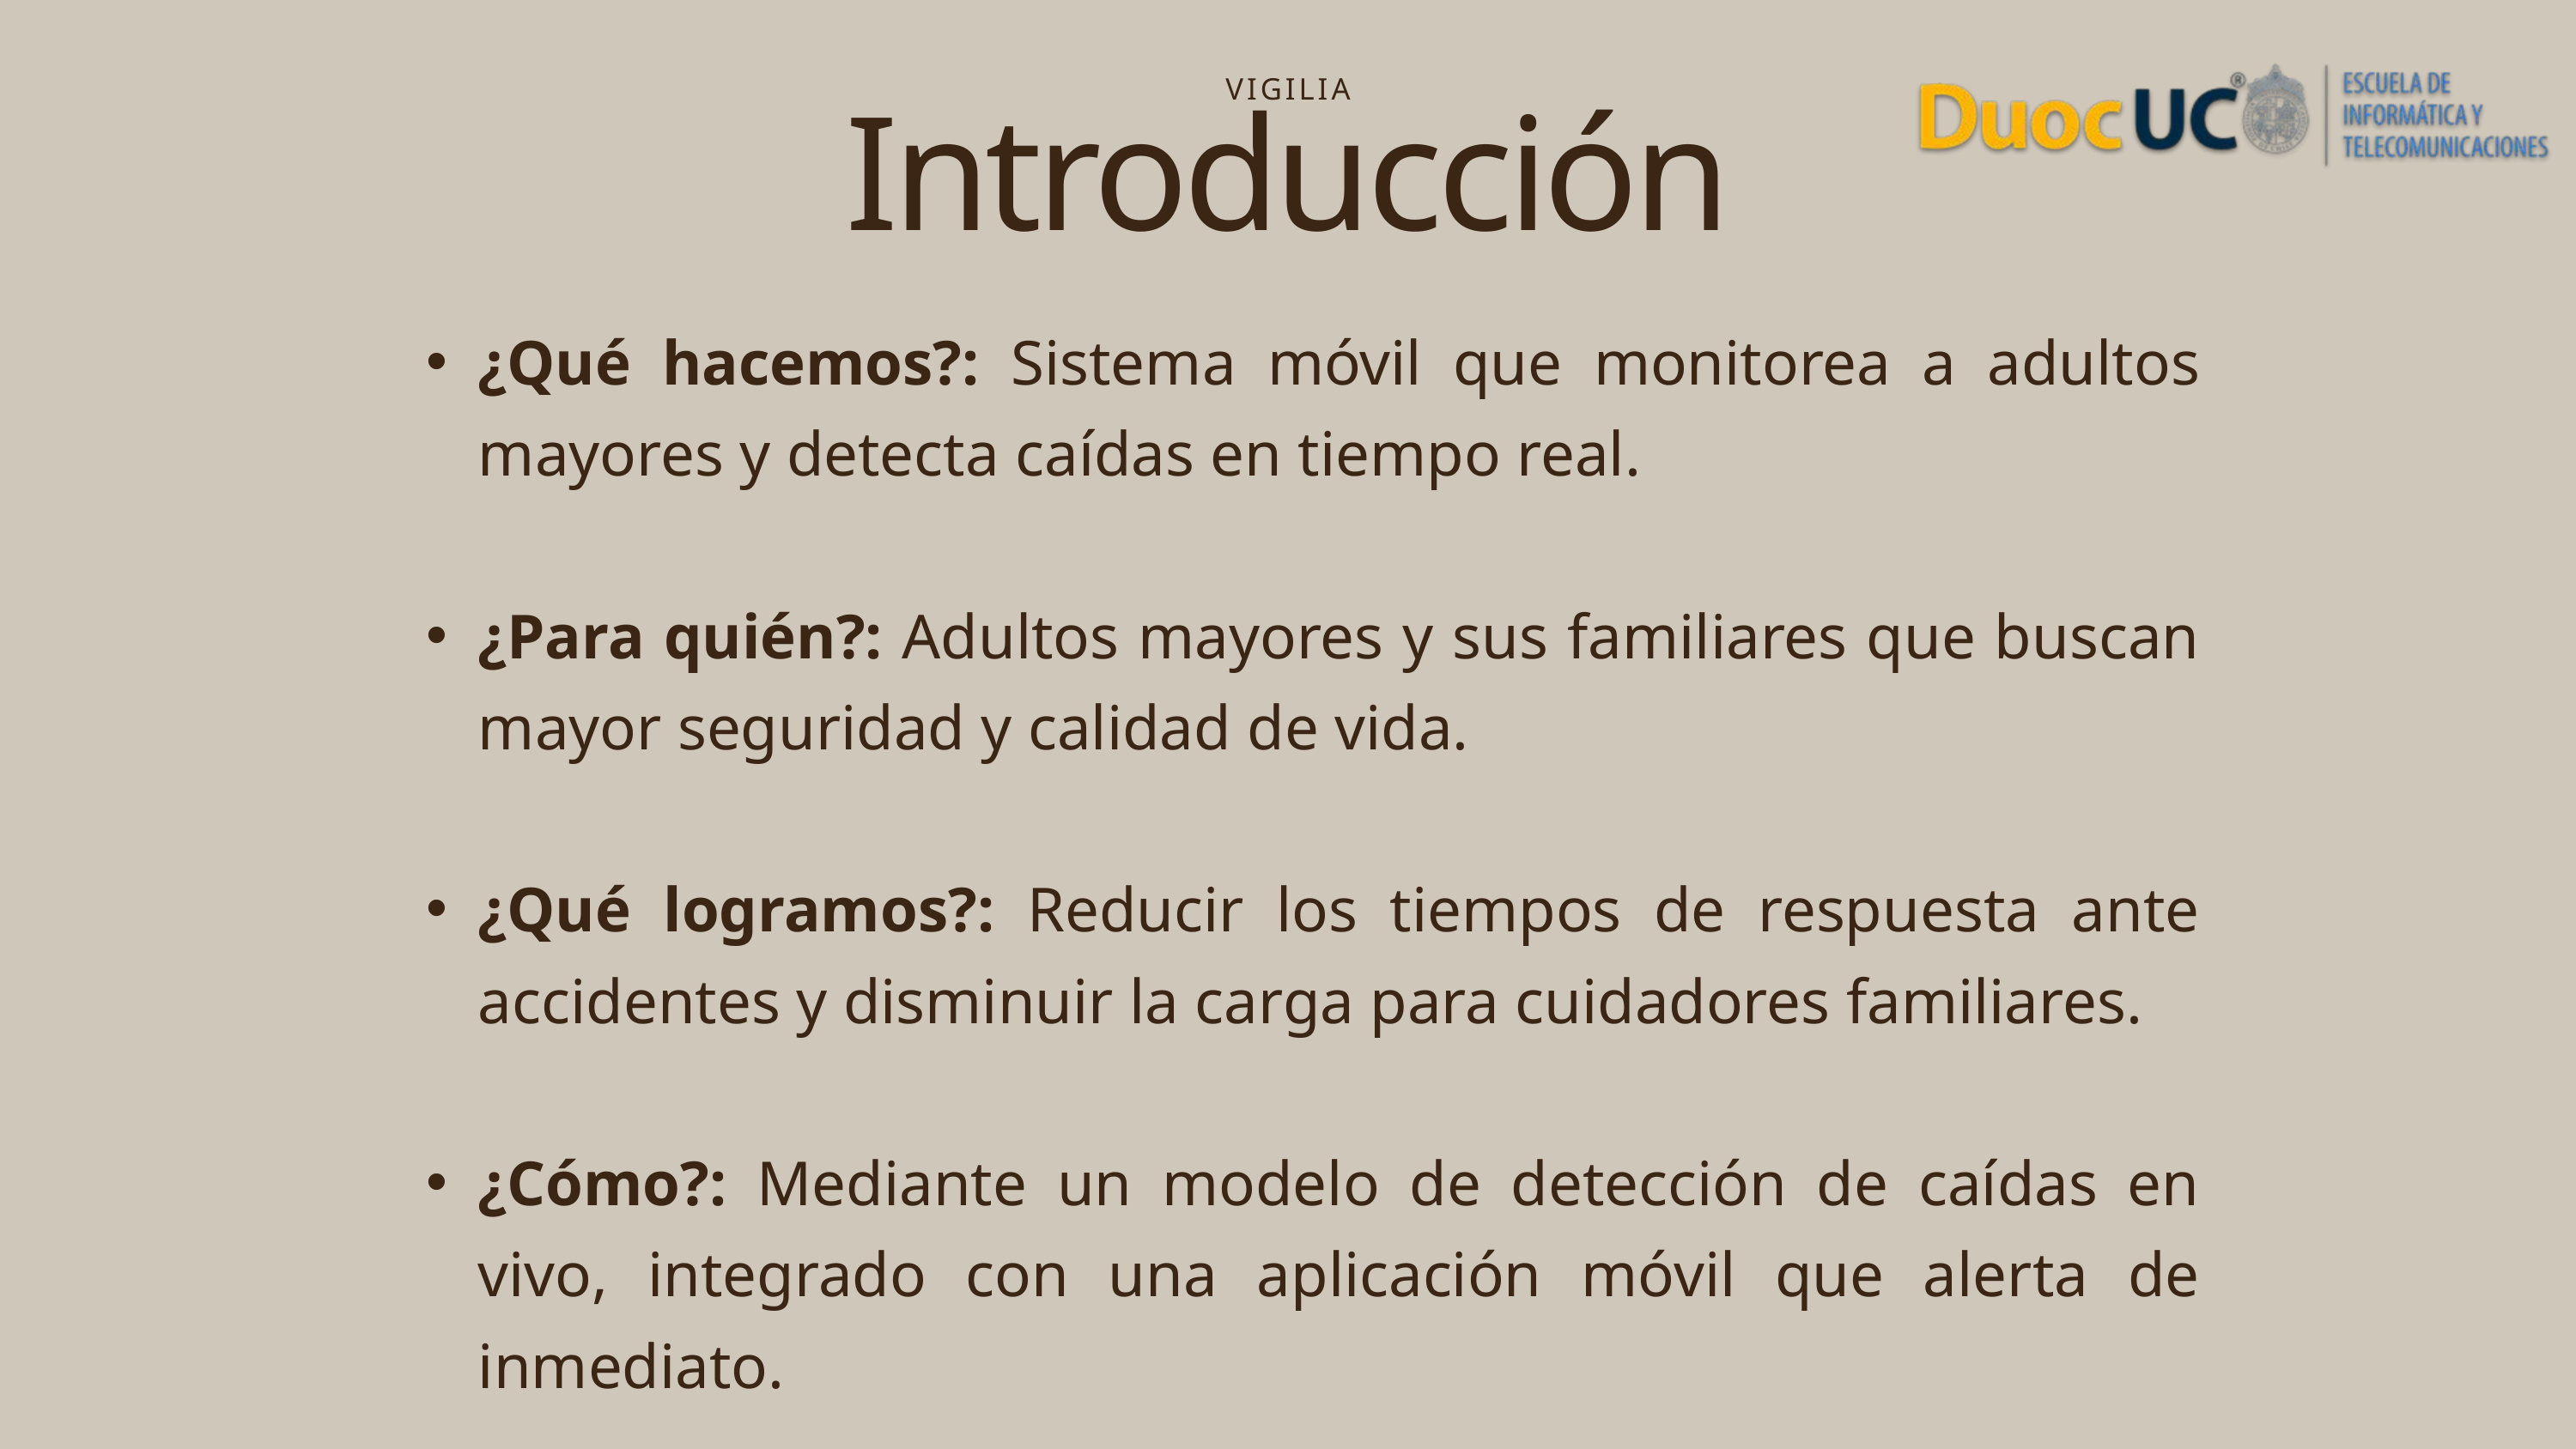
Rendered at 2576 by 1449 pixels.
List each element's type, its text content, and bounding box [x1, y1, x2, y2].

text_box [1883, 0, 2576, 233]
text_box VIGILIA [697, 64, 1879, 106]
text_box Introducción [613, 117, 1963, 263]
text_box ¿Qué hacemos?: Sistema móvil que monitorea a adultos mayores y detecta caídas en tiempo real. ¿Para quién?: Adultos mayores y sus familiares que buscan mayor seguridad y calidad de vida. ¿Qué logramos?: Reducir los tiempos de respuesta ante accidentes y disminuir la carga para cuidadores familiares. ¿Cómo?: Mediante un modelo de detección de caídas en vivo, integrado con una aplicación móvil que alerta de inmediato. [374, 306, 2202, 1449]
